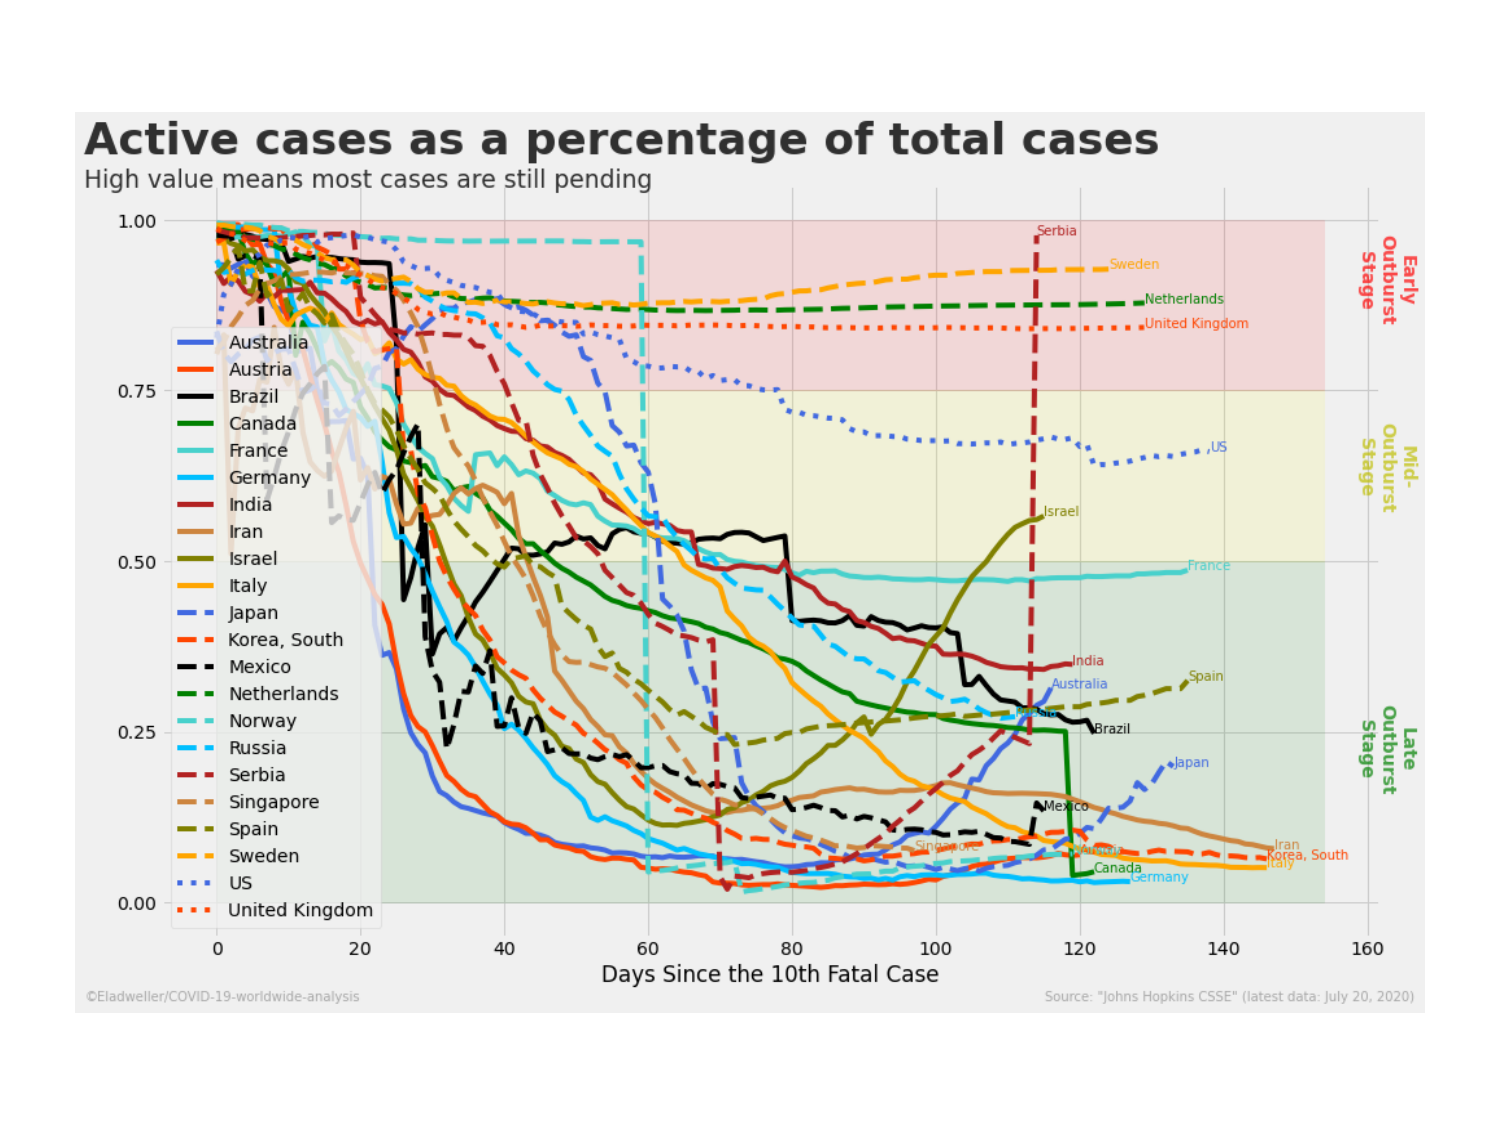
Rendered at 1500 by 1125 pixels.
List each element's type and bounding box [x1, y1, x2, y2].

picture [74, 112, 1426, 1013]
